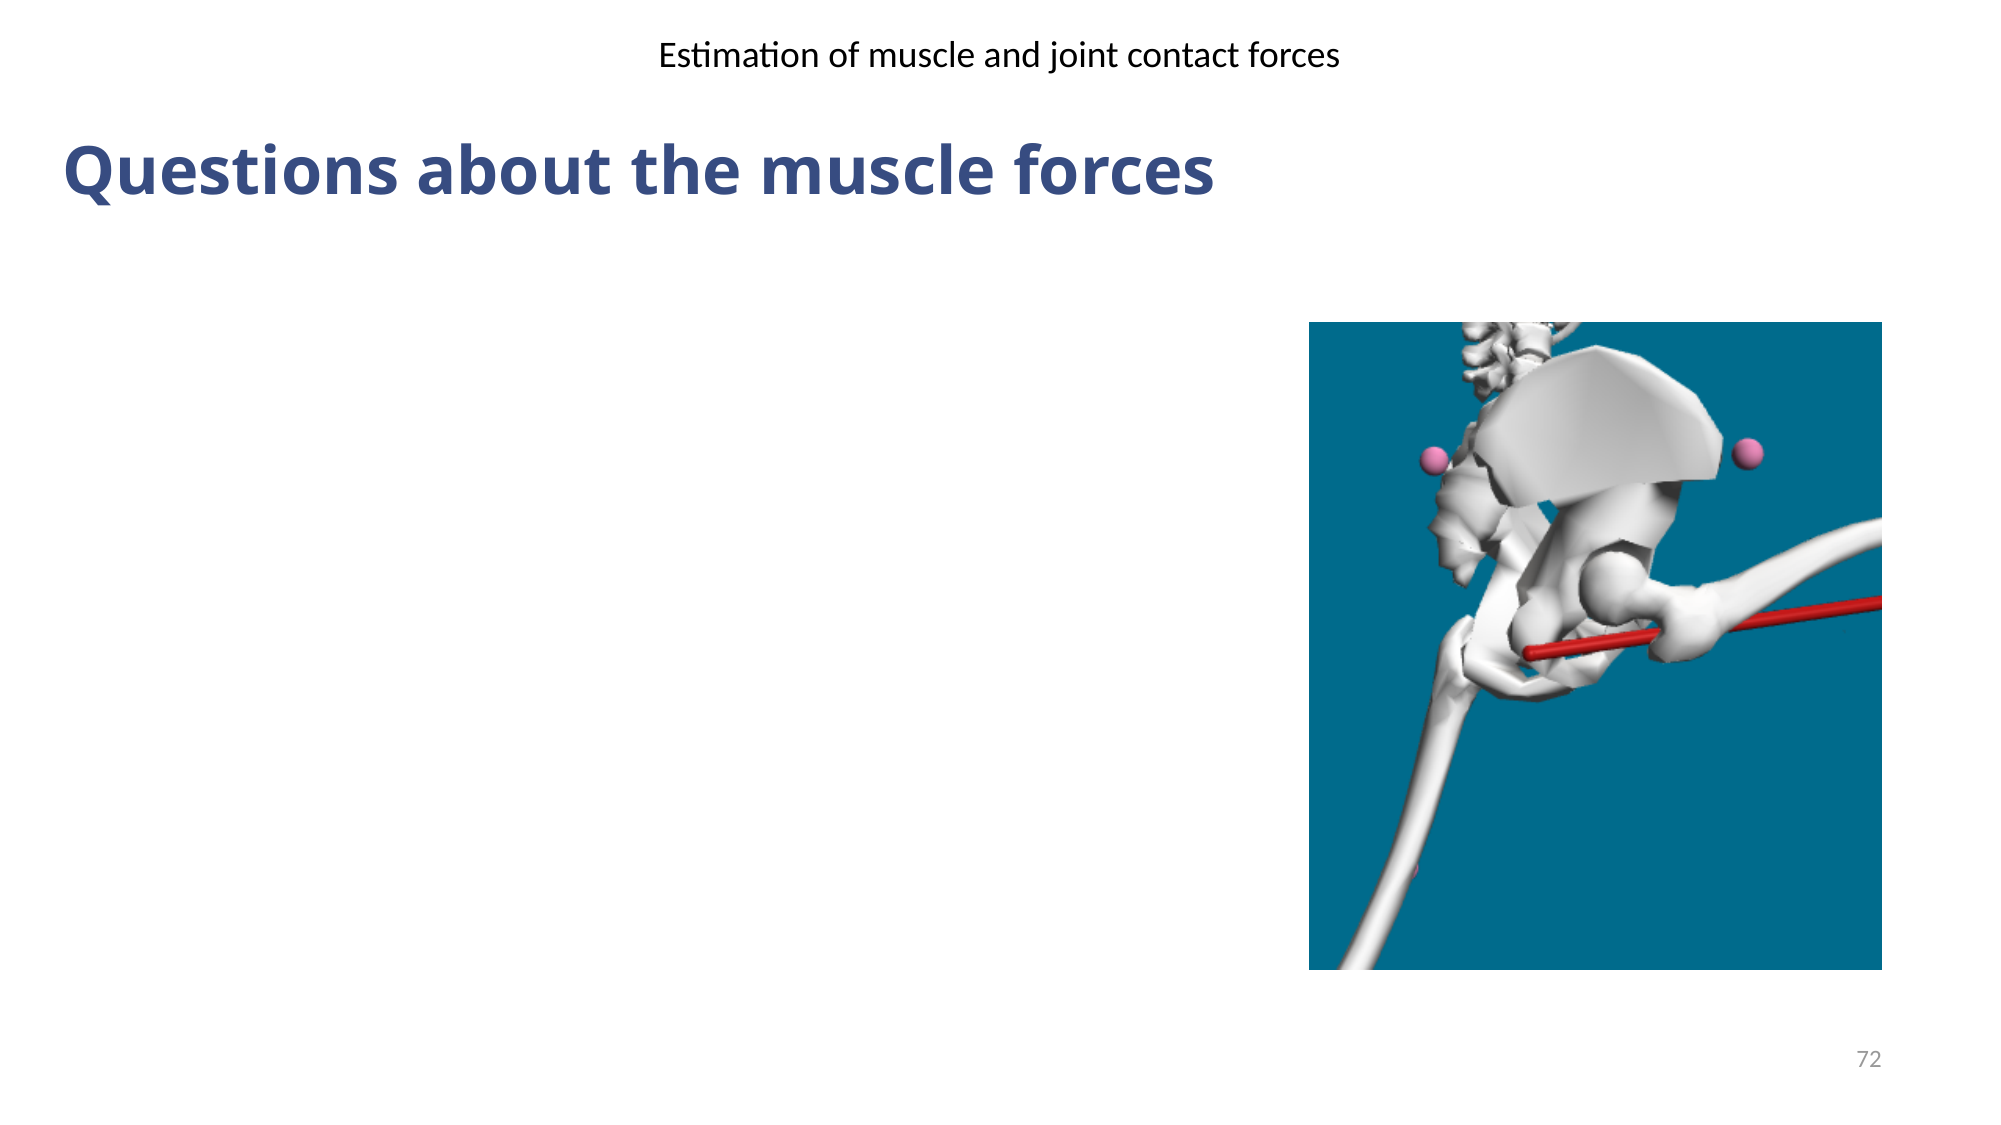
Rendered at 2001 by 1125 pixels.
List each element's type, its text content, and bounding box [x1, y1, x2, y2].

title Questions about the muscle forces [47, 120, 1376, 286]
text_box Estimation of muscle and joint contact forces [335, 22, 1665, 83]
picture [1732, 438, 1764, 470]
picture [1337, 322, 1882, 970]
slide_number 72 [1375, 1042, 1882, 1103]
